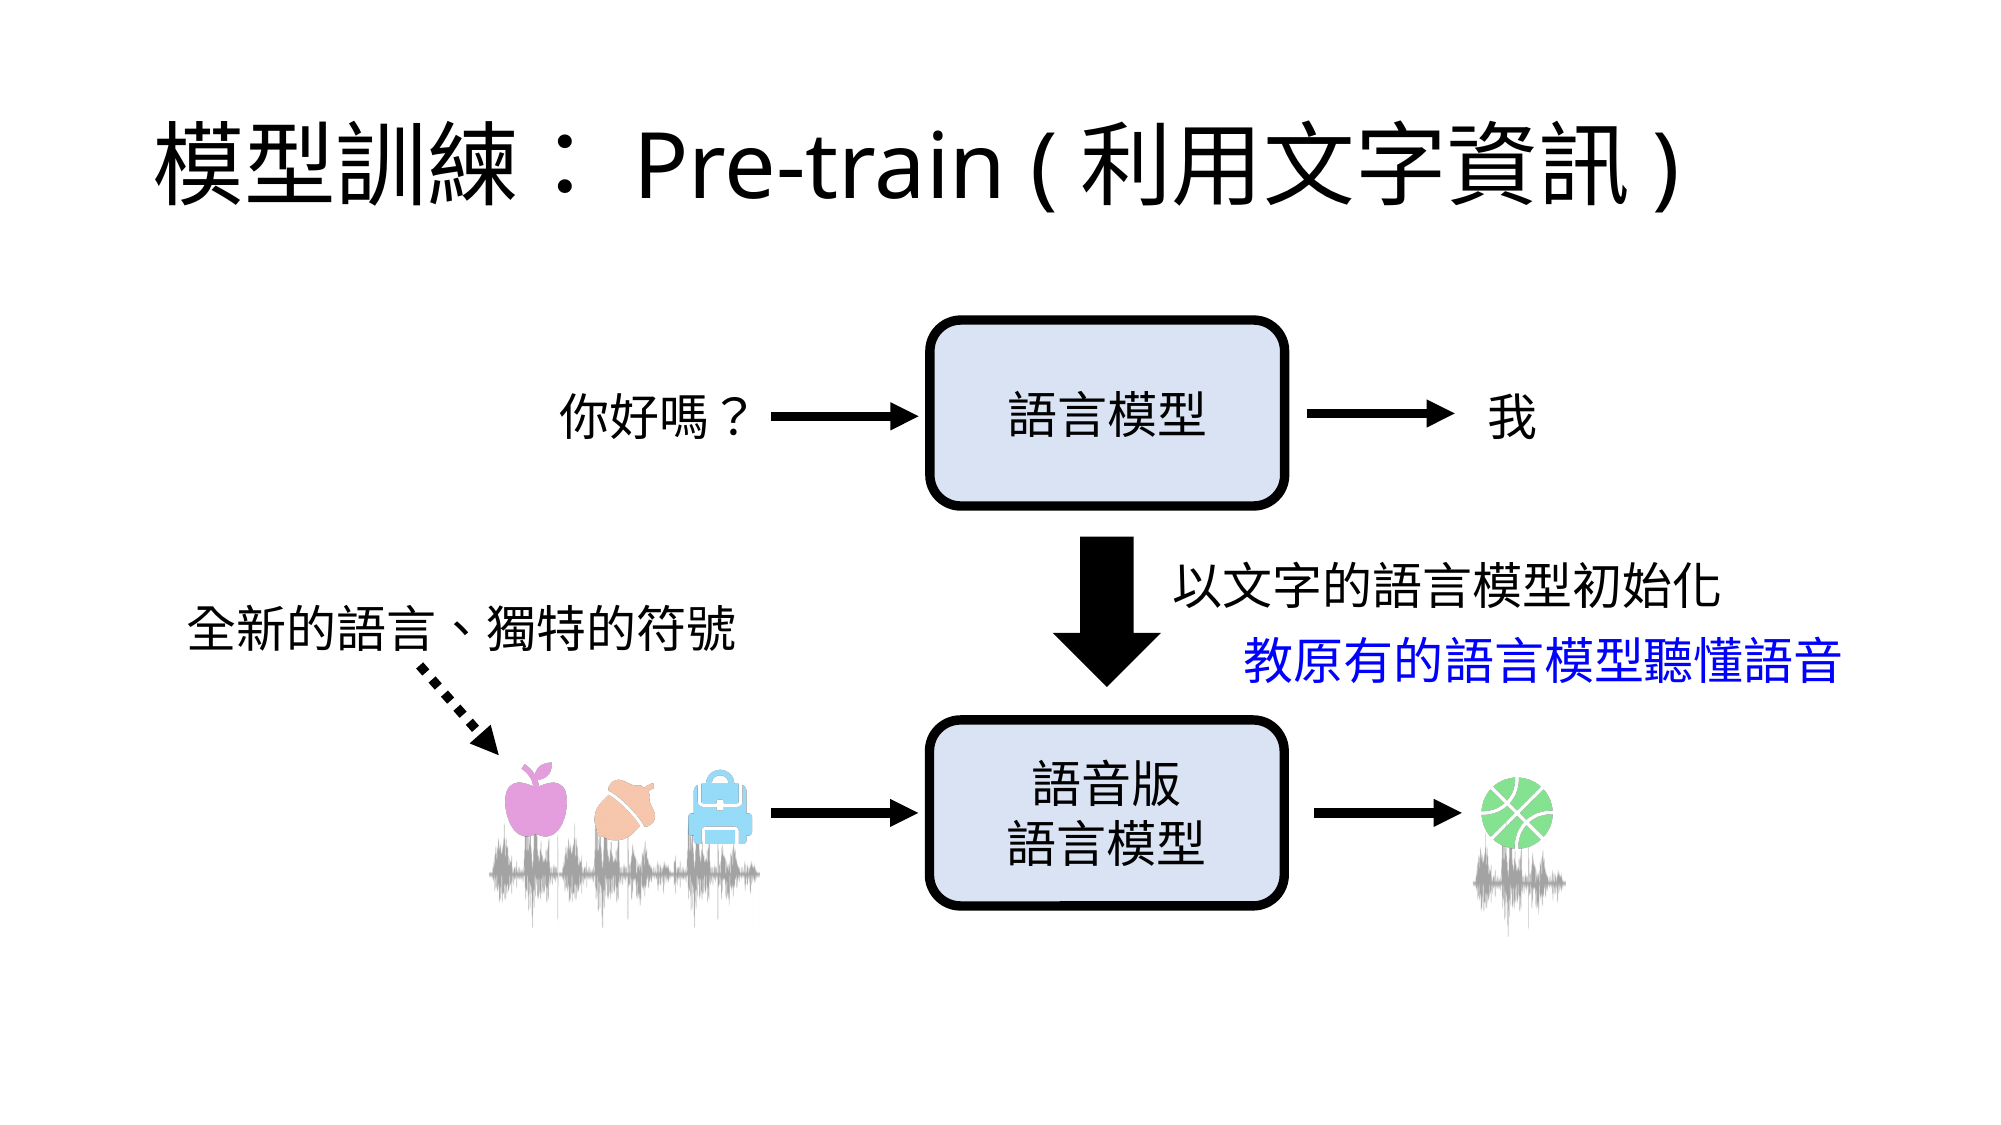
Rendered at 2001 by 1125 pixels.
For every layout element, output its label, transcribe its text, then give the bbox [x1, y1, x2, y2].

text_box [419, 319, 1609, 507]
title 模型訓練：Pre-train (利用文字資訊) [137, 59, 1863, 278]
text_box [487, 719, 1566, 937]
text_box 以文字的語言模型初始化 [1157, 546, 1796, 622]
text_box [419, 664, 500, 756]
text_box 全新的語言、獨特的符號 [171, 589, 826, 665]
text_box 教原有的語言模型聽懂語音 [1229, 622, 1932, 697]
text_box [1052, 536, 1162, 688]
